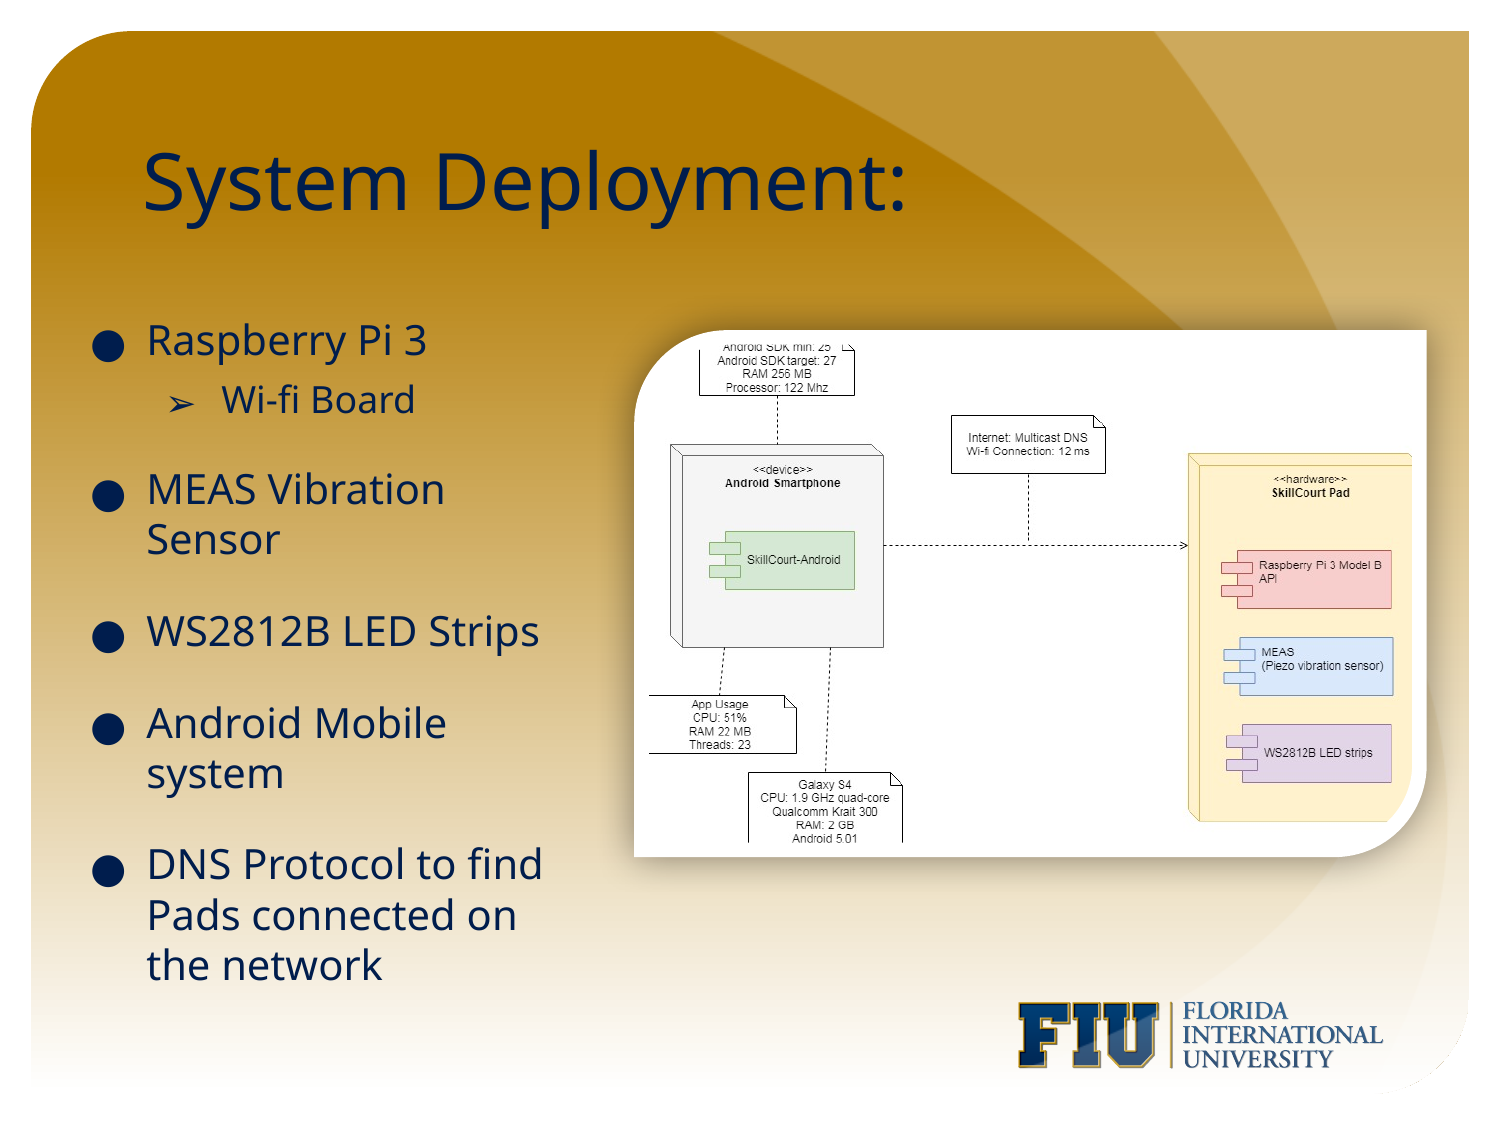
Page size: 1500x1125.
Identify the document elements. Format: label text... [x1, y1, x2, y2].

picture [24, 30, 1473, 1094]
list Raspberry Pi 3 Wi-fi Board MEAS Vibration Sensor WS2812B LED Strips Android Mobile system DNS Protocol to find Pads connected on the network [75, 306, 585, 997]
title System Deployment: [127, 62, 1372, 234]
